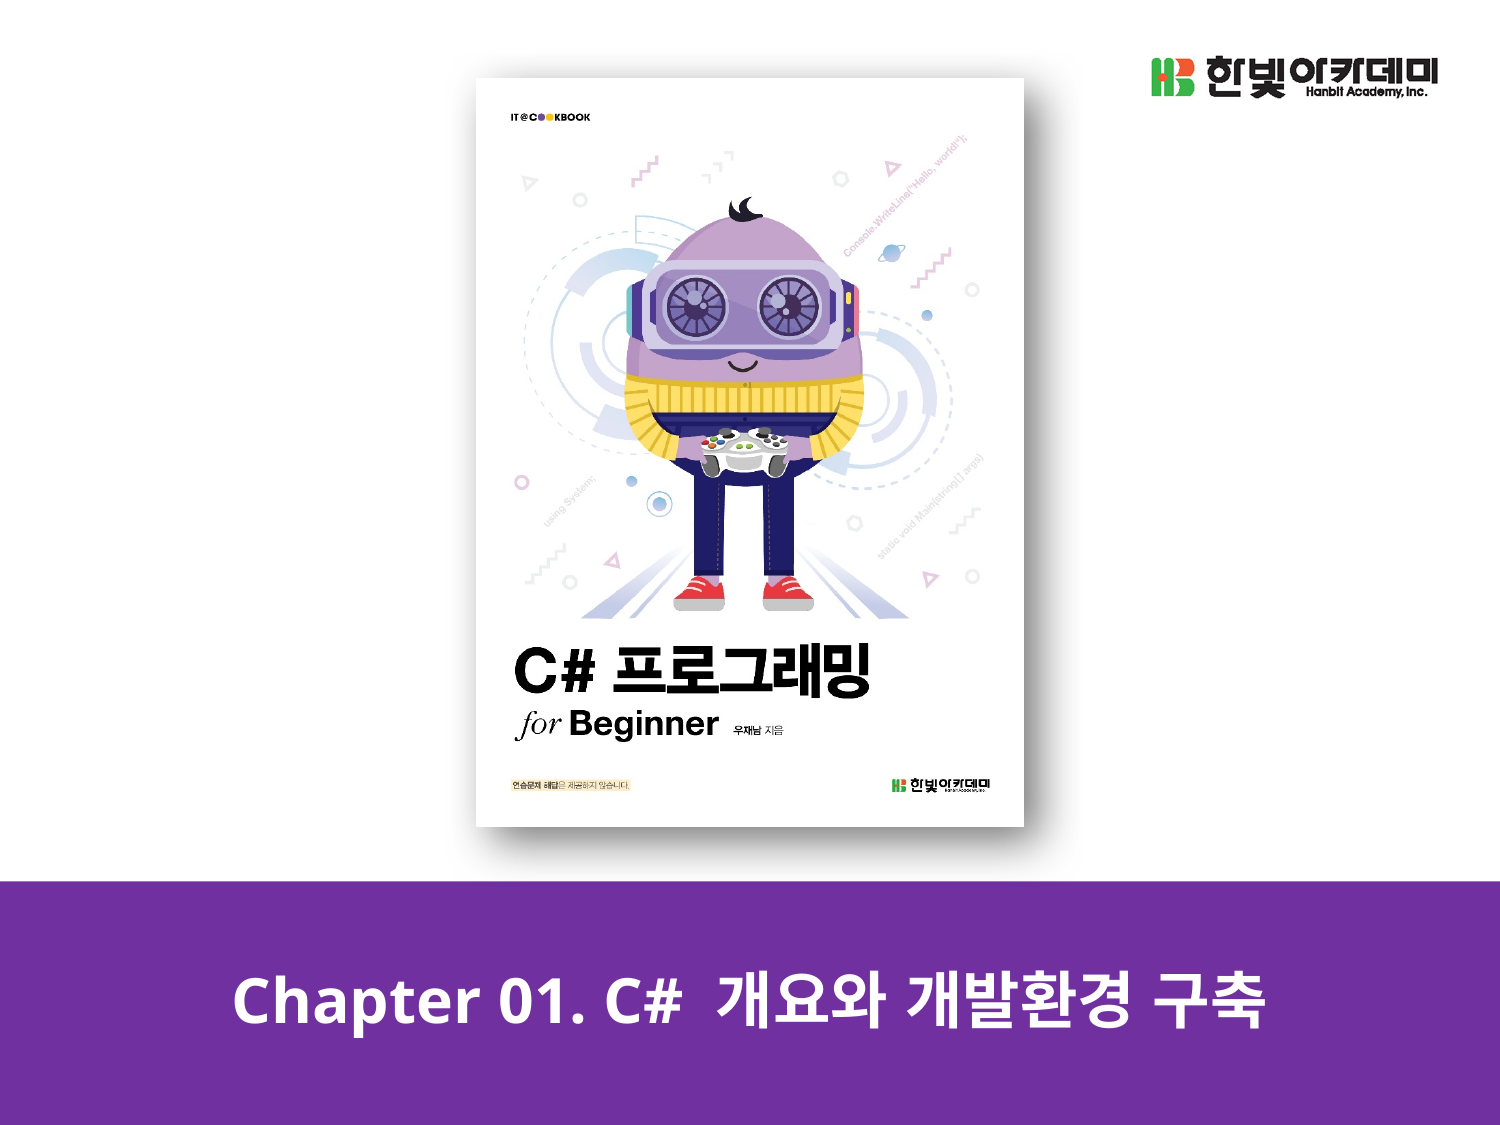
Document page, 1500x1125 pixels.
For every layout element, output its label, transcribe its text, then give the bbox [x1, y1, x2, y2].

picture [1145, 52, 1441, 102]
picture [476, 78, 1024, 827]
title Chapter 01. C# 개요와 개발환경 구축 [0, 952, 1500, 1055]
